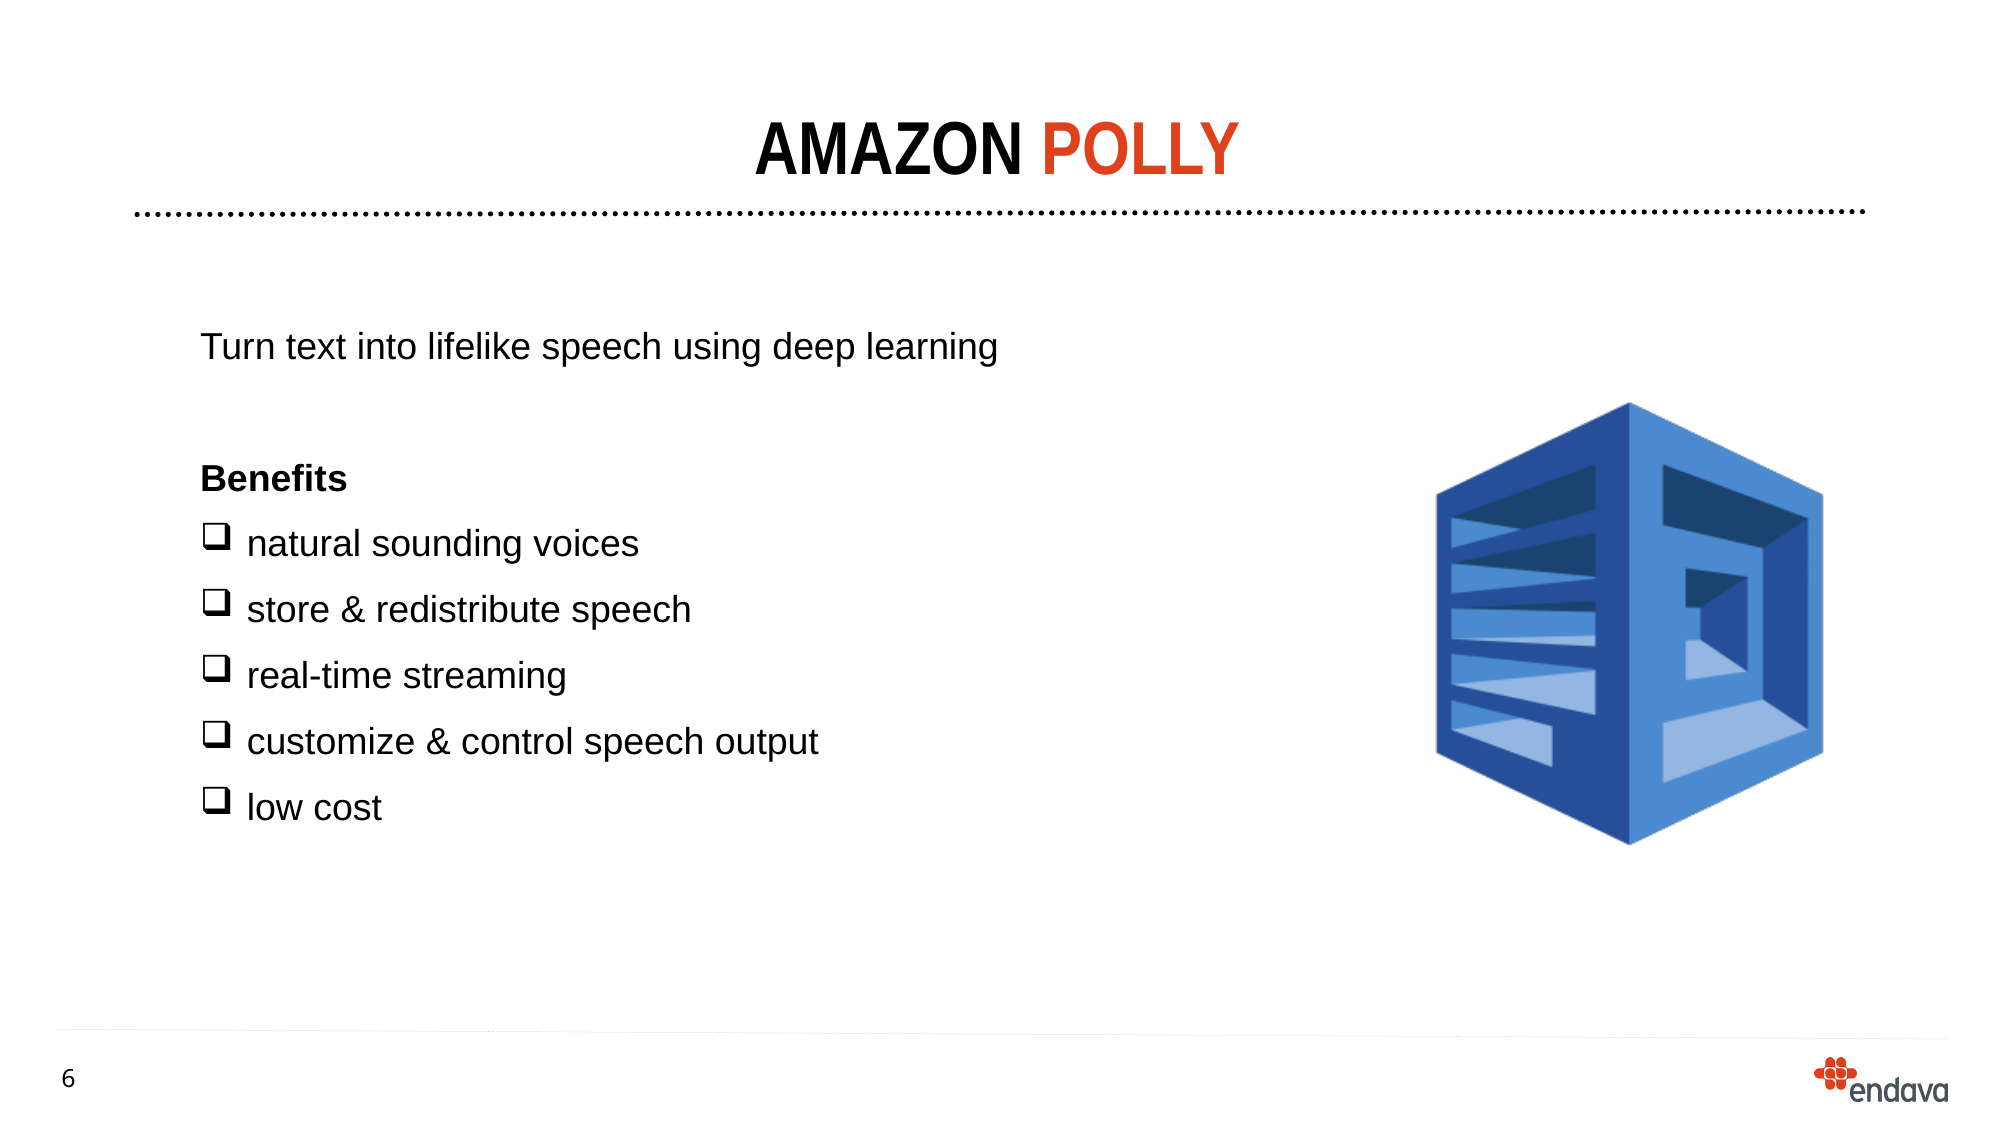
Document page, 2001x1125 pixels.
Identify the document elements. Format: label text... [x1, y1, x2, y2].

list Turn text into lifelike speech using deep learning Benefits natural sounding voices store & redistribute speech real-time streaming customize & control speech output low cost [199, 248, 1725, 1022]
title Amazon polly [198, 26, 1812, 195]
picture [1394, 389, 1864, 859]
picture [1814, 1057, 1948, 1102]
